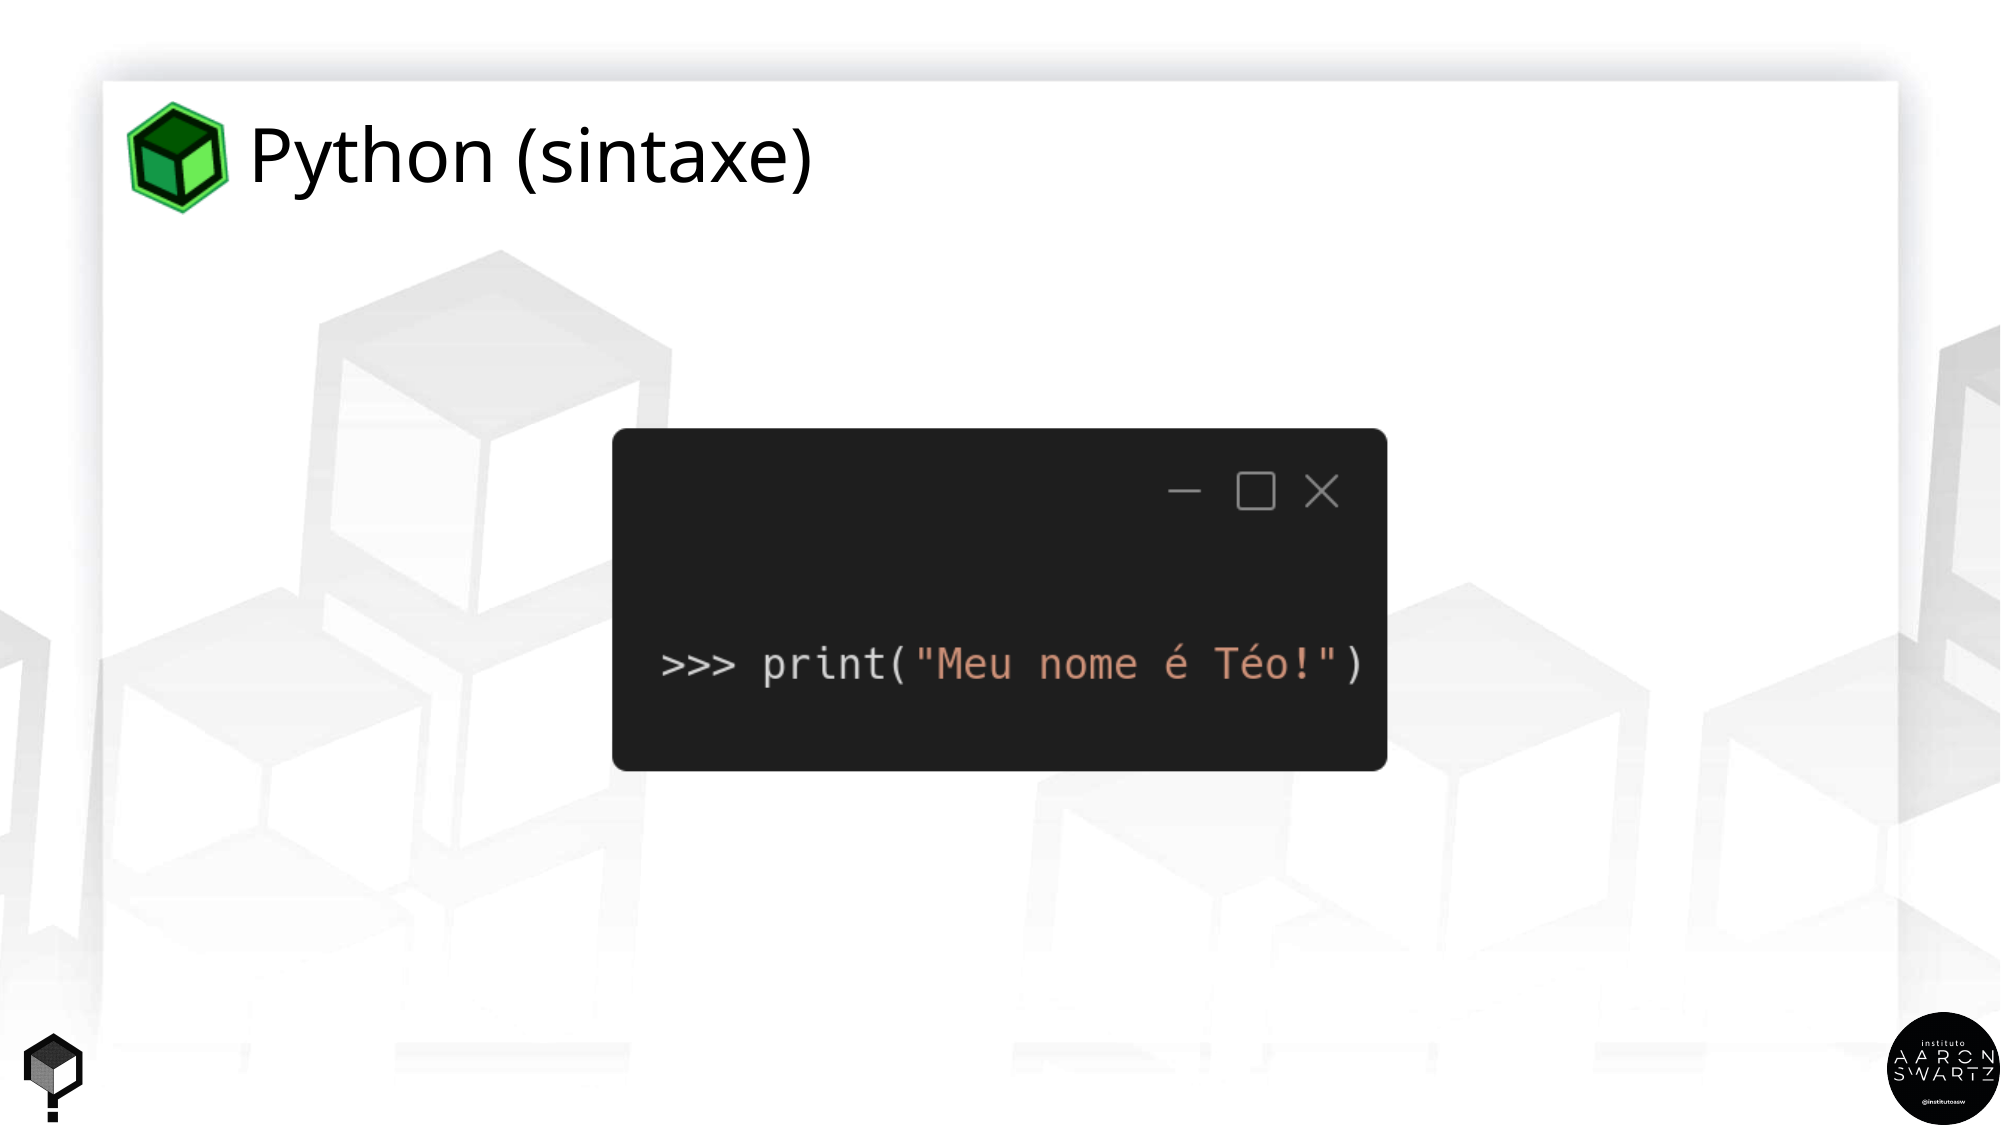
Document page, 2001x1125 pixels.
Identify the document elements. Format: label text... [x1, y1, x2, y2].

picture [0, 0, 2001, 1125]
title Python (sintaxe) [233, 75, 1250, 241]
